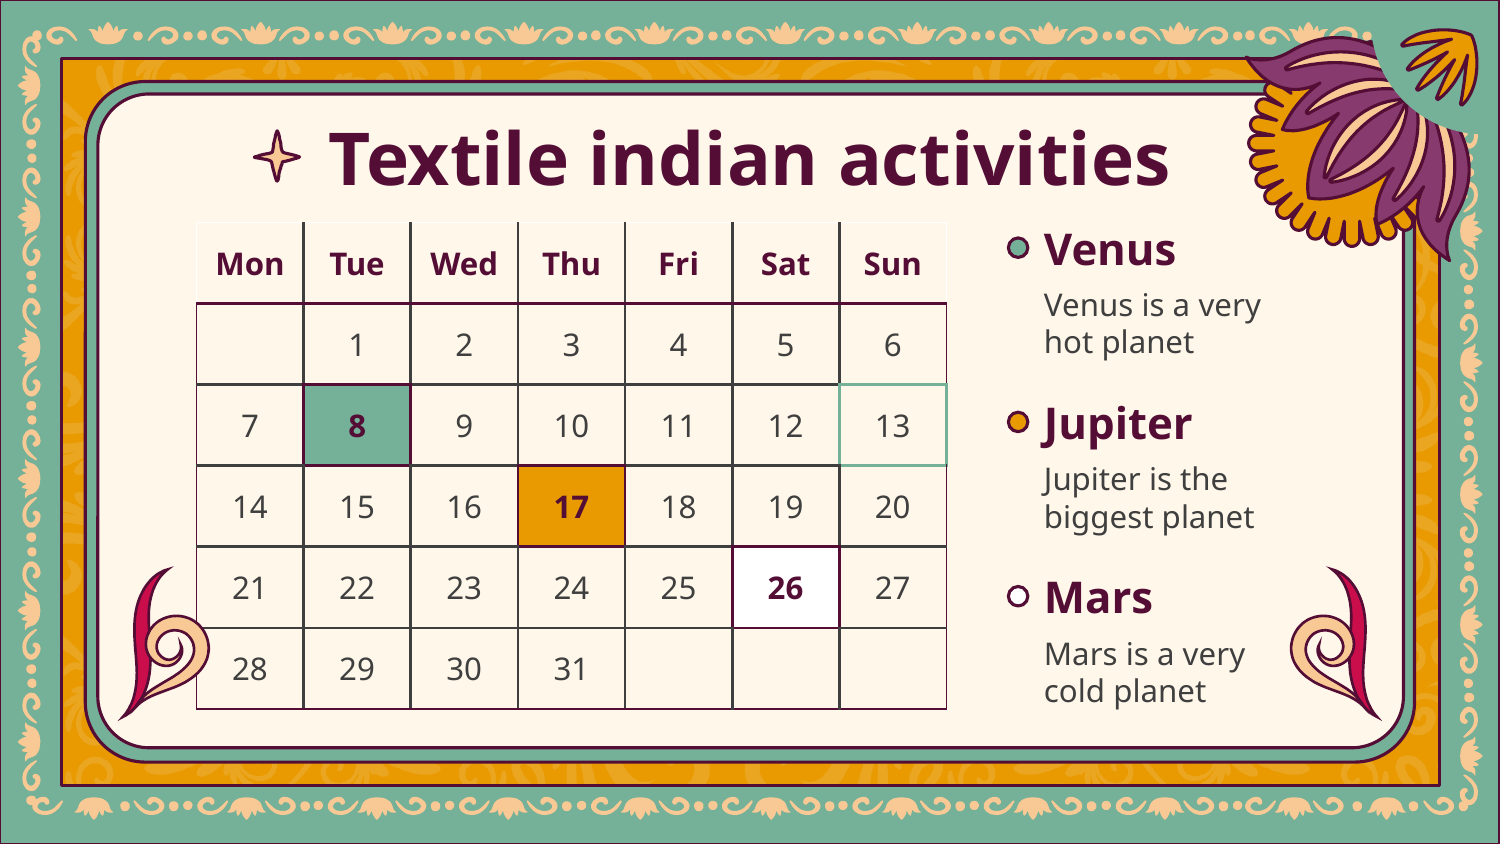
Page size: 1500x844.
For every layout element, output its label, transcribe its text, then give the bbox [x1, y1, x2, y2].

text_box [1008, 586, 1028, 606]
table_cell 7 [197, 386, 302, 464]
table_cell [197, 305, 302, 383]
table_cell 13 [841, 386, 945, 464]
table_cell 20 [841, 467, 946, 545]
table_cell 19 [734, 467, 838, 545]
title Mars [1029, 566, 1287, 626]
table_header Sat [734, 223, 838, 302]
table_cell 26 [734, 548, 838, 627]
table_header Tue [305, 223, 409, 302]
subtitle Mars is a very cold planet [1028, 626, 1284, 717]
table_cell 3 [519, 305, 624, 383]
table_header Wed [412, 223, 517, 302]
subtitle Venus is a very hot planet [1028, 277, 1304, 368]
table_cell 18 [626, 467, 731, 545]
title Venus [1029, 217, 1304, 277]
table_cell 25 [626, 548, 731, 627]
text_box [1245, 21, 1485, 261]
text_box [254, 130, 300, 182]
subtitle Jupiter is the biggest planet [1028, 451, 1304, 542]
table_header Mon [197, 223, 302, 302]
title Jupiter [1029, 392, 1304, 451]
table_cell 8 [305, 386, 409, 464]
table_cell 15 [305, 467, 409, 545]
table_header Thu [519, 223, 624, 302]
table_cell 11 [626, 386, 731, 464]
table_cell [626, 629, 731, 708]
table_cell 22 [305, 548, 409, 627]
table_cell 30 [412, 629, 517, 708]
table_cell 23 [412, 548, 517, 627]
table_header Fri [626, 223, 731, 302]
table_cell 10 [519, 386, 624, 464]
table_cell 16 [412, 467, 517, 545]
table_cell 21 [197, 548, 302, 627]
table_cell 6 [841, 305, 946, 383]
table_cell 28 [216, 629, 302, 708]
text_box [1289, 566, 1383, 722]
table_cell 14 [197, 467, 302, 545]
table_cell 17 [519, 467, 624, 545]
table_cell 29 [305, 629, 409, 708]
table_header Sun [841, 223, 946, 302]
table_cell [841, 629, 946, 708]
table_cell 31 [519, 629, 624, 708]
table_cell 2 [412, 305, 517, 383]
table_cell 5 [734, 305, 838, 383]
table_cell 4 [626, 305, 731, 383]
table_cell 9 [412, 386, 517, 464]
table_cell [734, 629, 838, 708]
text_box [1008, 412, 1028, 432]
text_box [1008, 237, 1028, 258]
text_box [117, 566, 211, 722]
table_cell 27 [841, 548, 946, 627]
table_cell 12 [734, 386, 838, 464]
table_cell 1 [305, 305, 409, 383]
table_cell 24 [519, 548, 624, 627]
title Textile indian activities [118, 118, 1240, 194]
